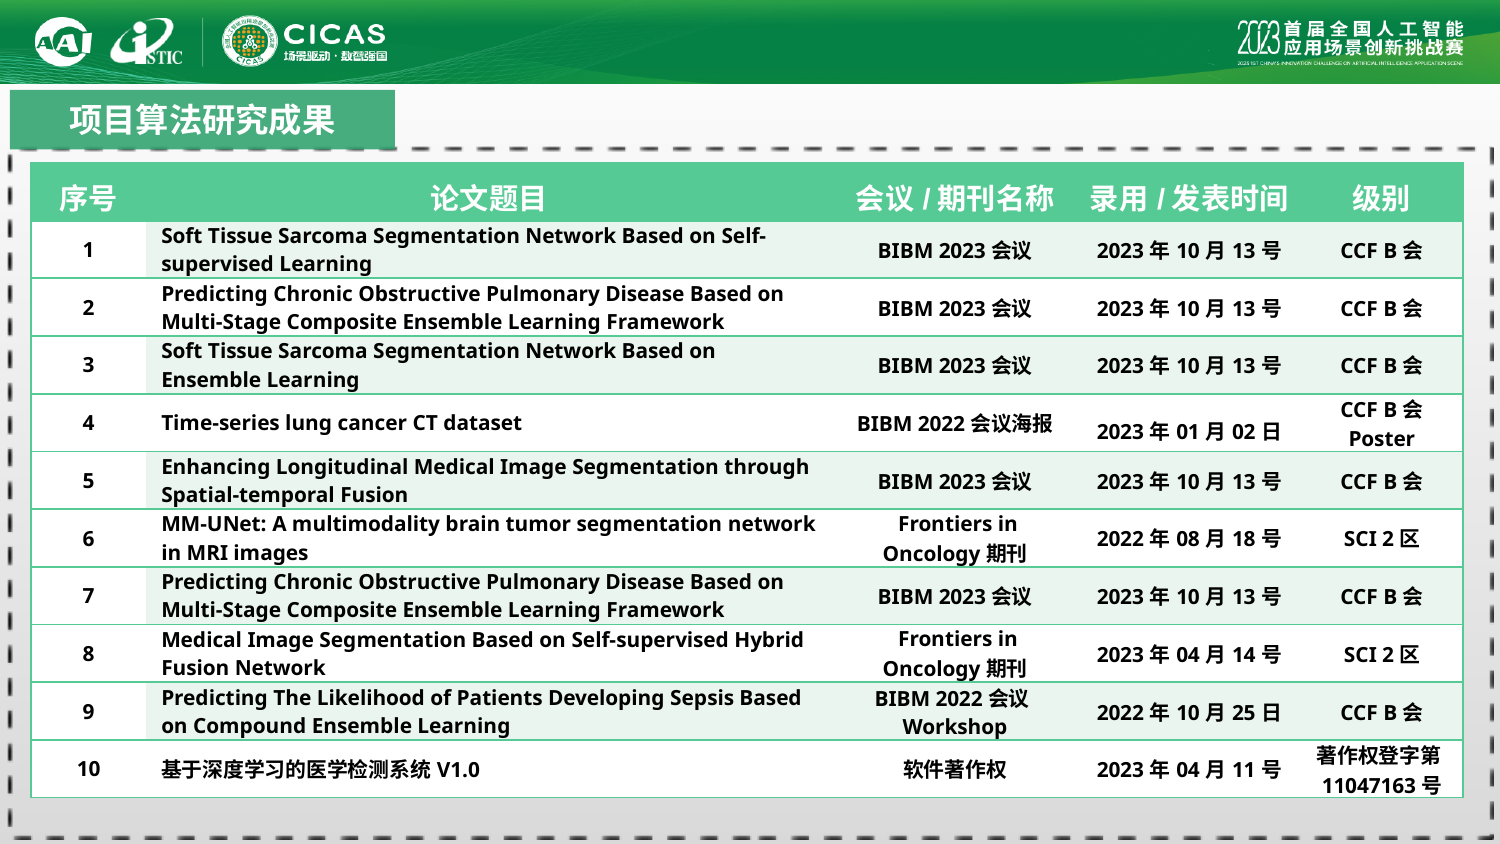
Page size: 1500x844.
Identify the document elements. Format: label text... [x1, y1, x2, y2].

table_cell Predicting The Likelihood of Patients Developing Sepsis Based on Compound Ensemble Learning [146, 683, 832, 739]
table_cell BIBM 2022会议海报 [832, 395, 1078, 451]
table_cell Predicting Chronic Obstructive Pulmonary Disease Based on Multi-Stage Composite Ensemble Learning Framework [146, 568, 832, 624]
table_cell 2023年10月13号 [1078, 452, 1301, 508]
table_cell CCF B会 [1301, 279, 1462, 335]
table_cell 10 [32, 741, 146, 797]
table_cell CCF B会 [1301, 337, 1462, 393]
table_cell BIBM 2022会议Workshop [832, 683, 1078, 739]
table_cell 6 [32, 510, 146, 566]
table_cell 5 [32, 452, 146, 508]
table_cell 4 [32, 395, 146, 451]
table_cell Frontiers in Oncology期刊 [832, 625, 1078, 681]
table_header 论文题目 [146, 164, 832, 220]
table_cell 2023年10月13号 [1078, 337, 1301, 393]
table_cell 2 [32, 279, 146, 335]
table_cell MM-UNet: A multimodality brain tumor segmentation network in MRI images [146, 510, 832, 566]
slide_number [1092, 776, 1425, 816]
table_cell 2023年10月13号 [1078, 279, 1301, 335]
table_header 级别 [1301, 164, 1462, 220]
table_cell 基于深度学习的医学检测系统V1.0 [146, 741, 832, 797]
table_cell 2023年10月13号 [1078, 568, 1301, 624]
table_cell CCF B会 [1301, 222, 1462, 277]
table_cell 1 [32, 222, 146, 277]
table_cell Time-series lung cancer CT dataset [146, 395, 832, 451]
picture [0, 0, 1500, 85]
table_cell 2022年10月25日 [1078, 683, 1301, 739]
table_cell BIBM 2023会议 [832, 452, 1078, 508]
table_header 序号 [32, 164, 146, 220]
table_cell 2023年04月14号 [1078, 625, 1301, 681]
table_cell SCI 2区 [1301, 510, 1462, 566]
text_box 世界 [1490, 520, 1500, 566]
table_cell Predicting Chronic Obstructive Pulmonary Disease Based on Multi-Stage Composite Ensemble Learning Framework [146, 279, 832, 335]
table_cell Soft Tissue Sarcoma Segmentation Network Based on Ensemble Learning [146, 337, 832, 393]
table_cell CCF B会 Poster [1301, 395, 1462, 451]
table_header 会议/期刊名称 [832, 164, 1078, 220]
table_cell BIBM 2023会议 [832, 337, 1078, 393]
table_cell 7 [32, 568, 146, 624]
text_box 项目算法研究成果 [9, 89, 396, 150]
table_cell 8 [32, 625, 146, 681]
table_cell 9 [32, 683, 146, 739]
table_cell Frontiers in Oncology期刊 [832, 510, 1078, 566]
table_cell 2023年01月02日 [1078, 395, 1301, 451]
table_cell 软件著作权 [832, 741, 1078, 797]
table_cell BIBM 2023会议 [832, 568, 1078, 624]
table_cell BIBM 2023会议 [832, 222, 1078, 277]
table_cell 3 [32, 337, 146, 393]
table_header 录用/发表时间 [1078, 164, 1301, 220]
table_cell CCF B会 [1301, 452, 1462, 508]
table_cell 著作权登字第11047163号 [1301, 741, 1462, 797]
table_cell Soft Tissue Sarcoma Segmentation Network Based on Self-supervised Learning [146, 222, 832, 277]
text_box [16, 156, 1489, 835]
table_cell CCF B会 [1301, 568, 1462, 624]
table_cell Enhancing Longitudinal Medical Image Segmentation through Spatial-temporal Fusion [146, 452, 832, 508]
table_cell BIBM 2023会议 [832, 279, 1078, 335]
table_cell 2022年08月18号 [1078, 510, 1301, 566]
table_cell 2023年04月11号 [1078, 741, 1301, 797]
table_cell SCI 2区 [1301, 625, 1462, 681]
table_cell CCF B会 [1301, 683, 1462, 739]
table_cell 2023年10月13号 [1078, 222, 1301, 277]
table_cell Medical Image Segmentation Based on Self-supervised Hybrid Fusion Network [146, 625, 832, 681]
